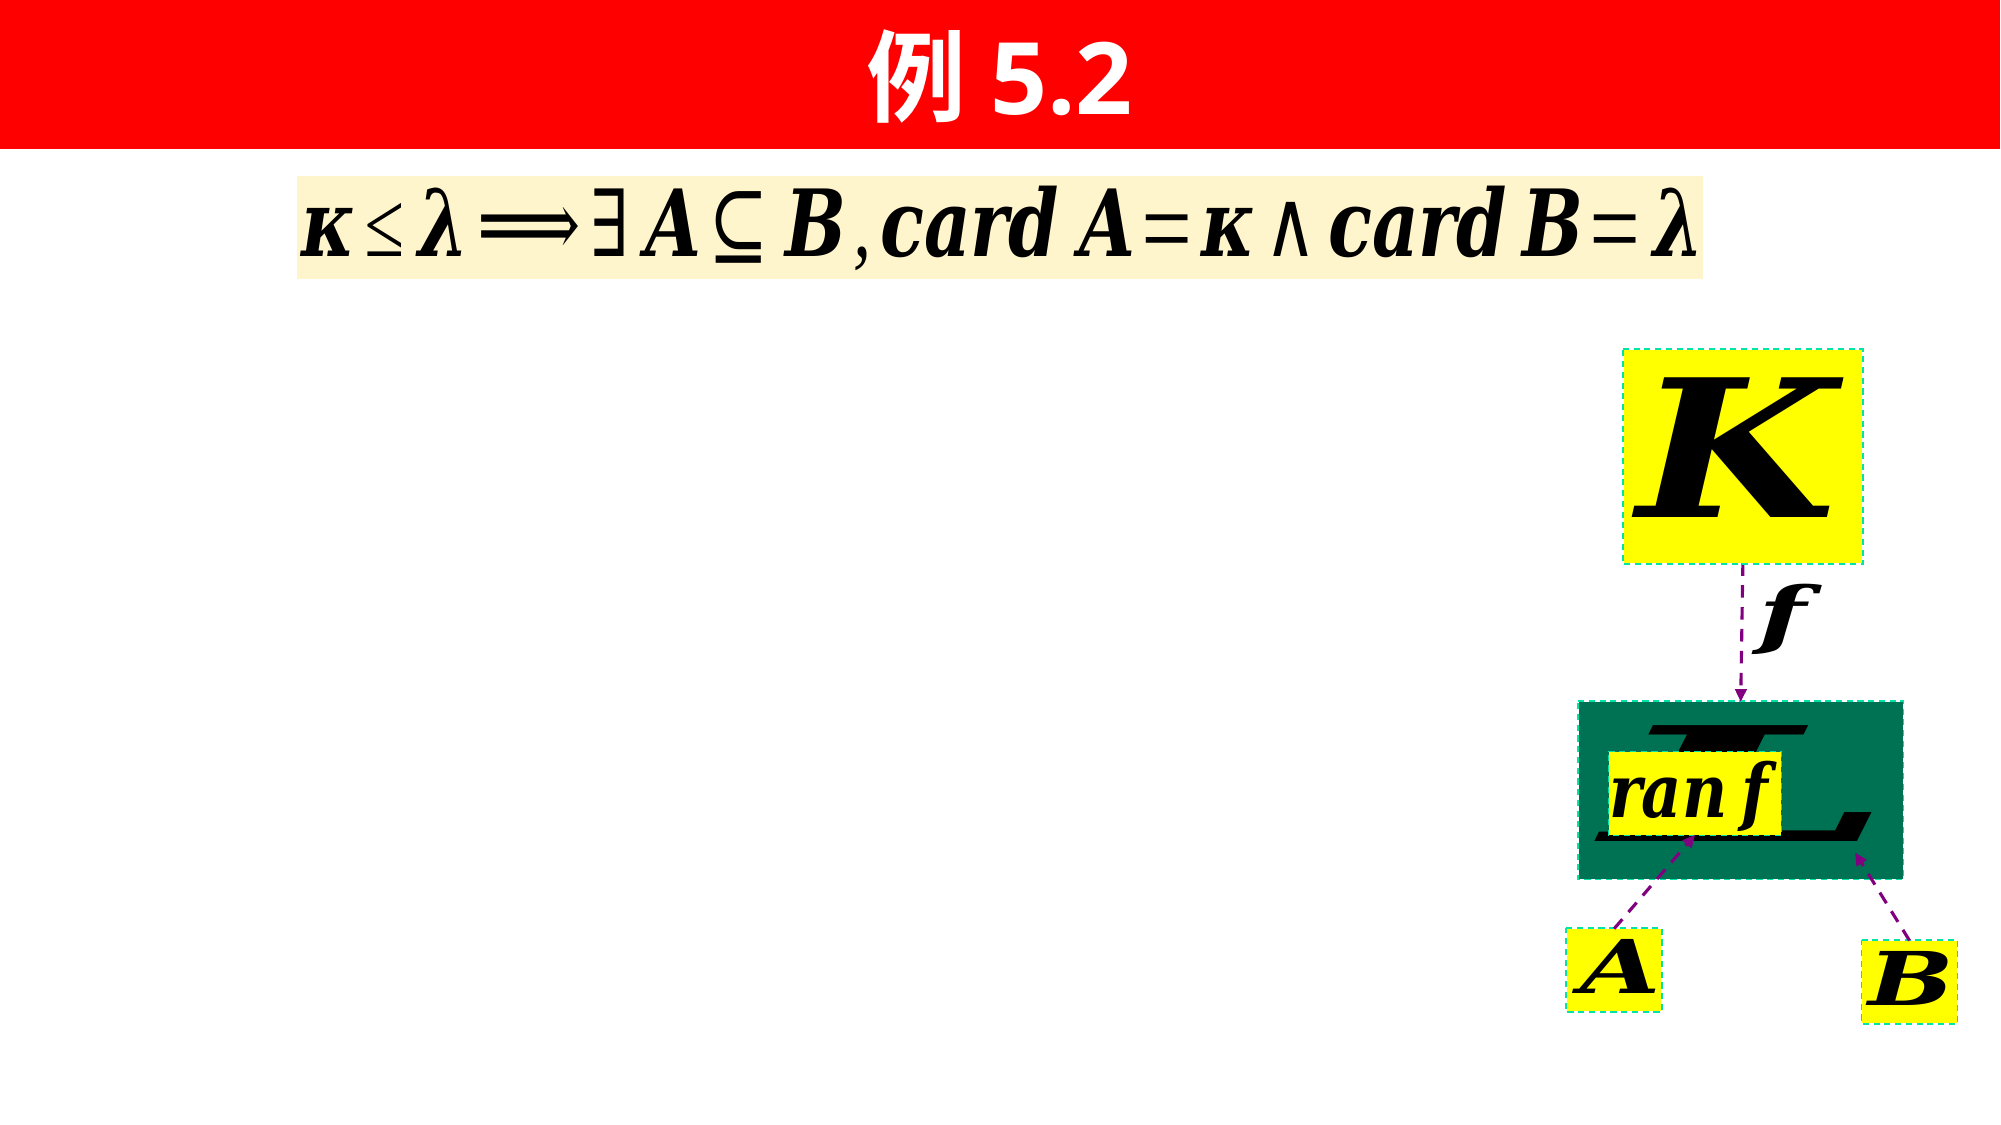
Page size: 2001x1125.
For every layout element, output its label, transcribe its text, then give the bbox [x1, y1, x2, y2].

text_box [1613, 834, 1696, 929]
title 例5.2 [0, 0, 2000, 150]
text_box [1740, 563, 1744, 702]
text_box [1855, 852, 1910, 941]
